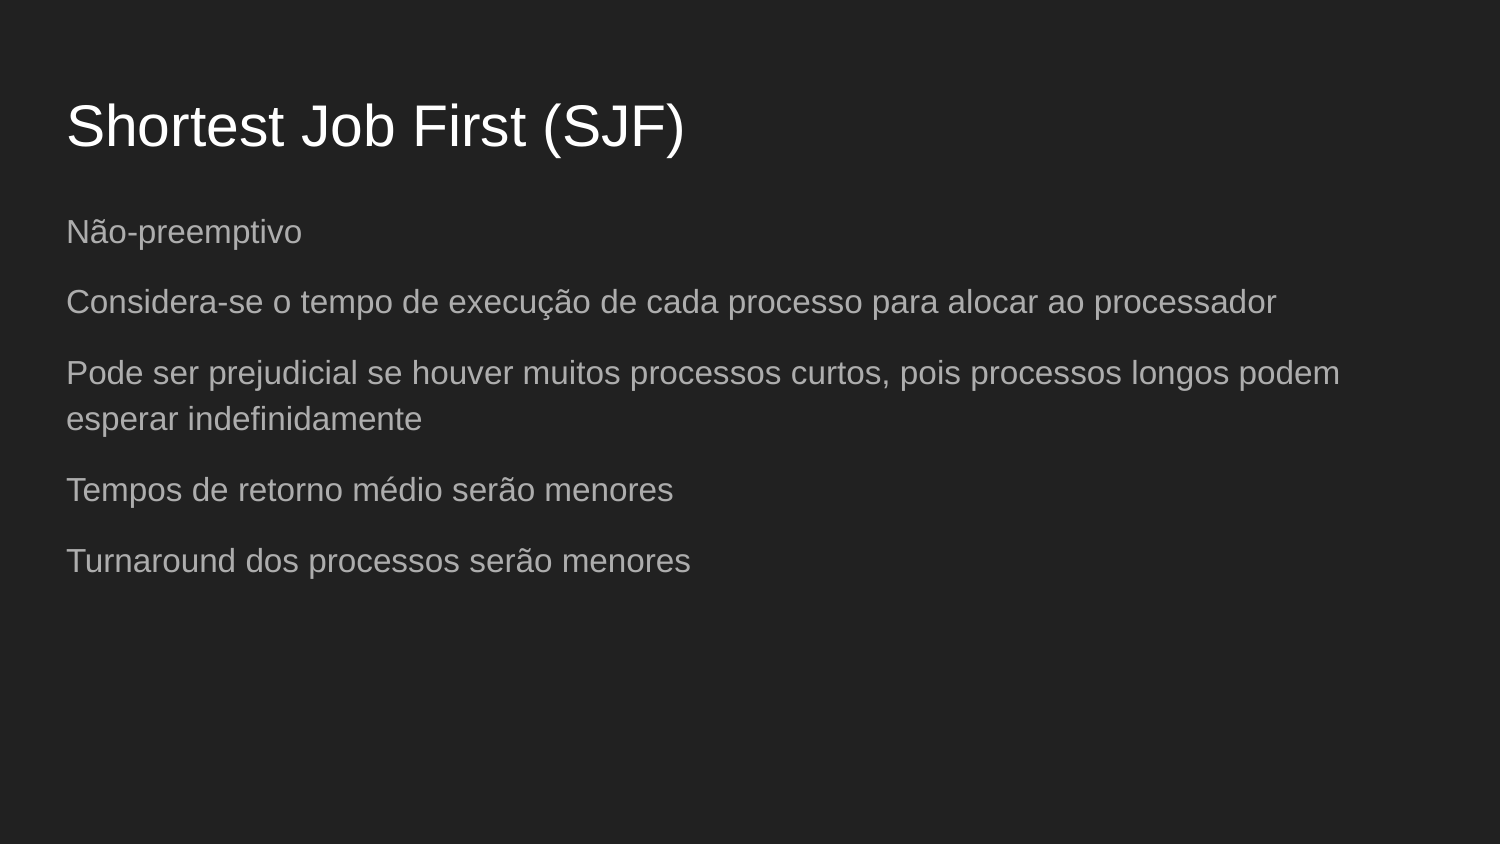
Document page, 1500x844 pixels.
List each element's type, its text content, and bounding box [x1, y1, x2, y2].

title Shortest Job First (SJF) [51, 72, 1449, 167]
list Não-preemptivo Considera-se o tempo de execução de cada processo para alocar ao processador Pode ser prejudicial se houver muitos processos curtos, pois processos longos podem esperar indefinidamente Tempos de retorno médio serão menores Turnaround dos processos serão menores [51, 189, 1449, 750]
